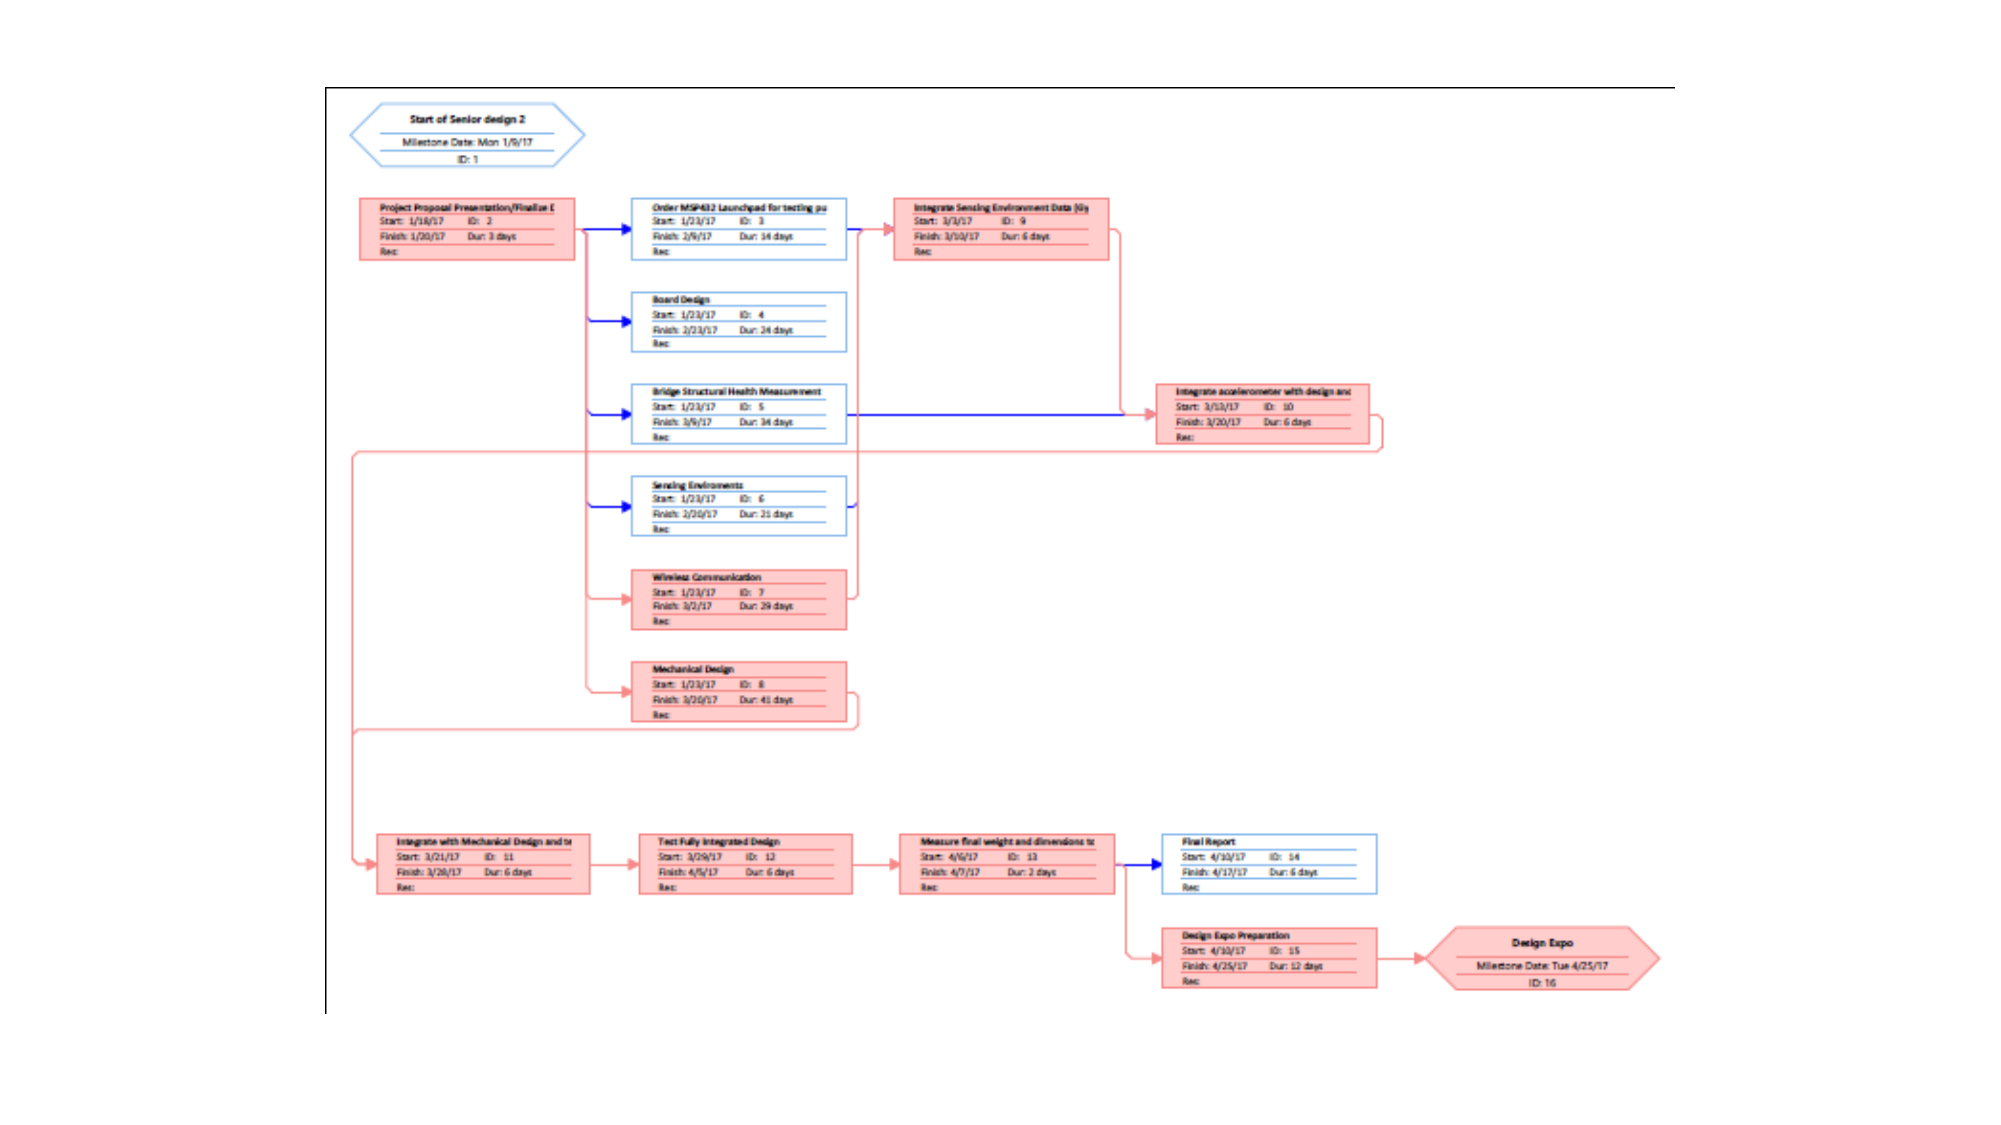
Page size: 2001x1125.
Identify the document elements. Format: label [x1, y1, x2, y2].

picture [325, 87, 1675, 1014]
